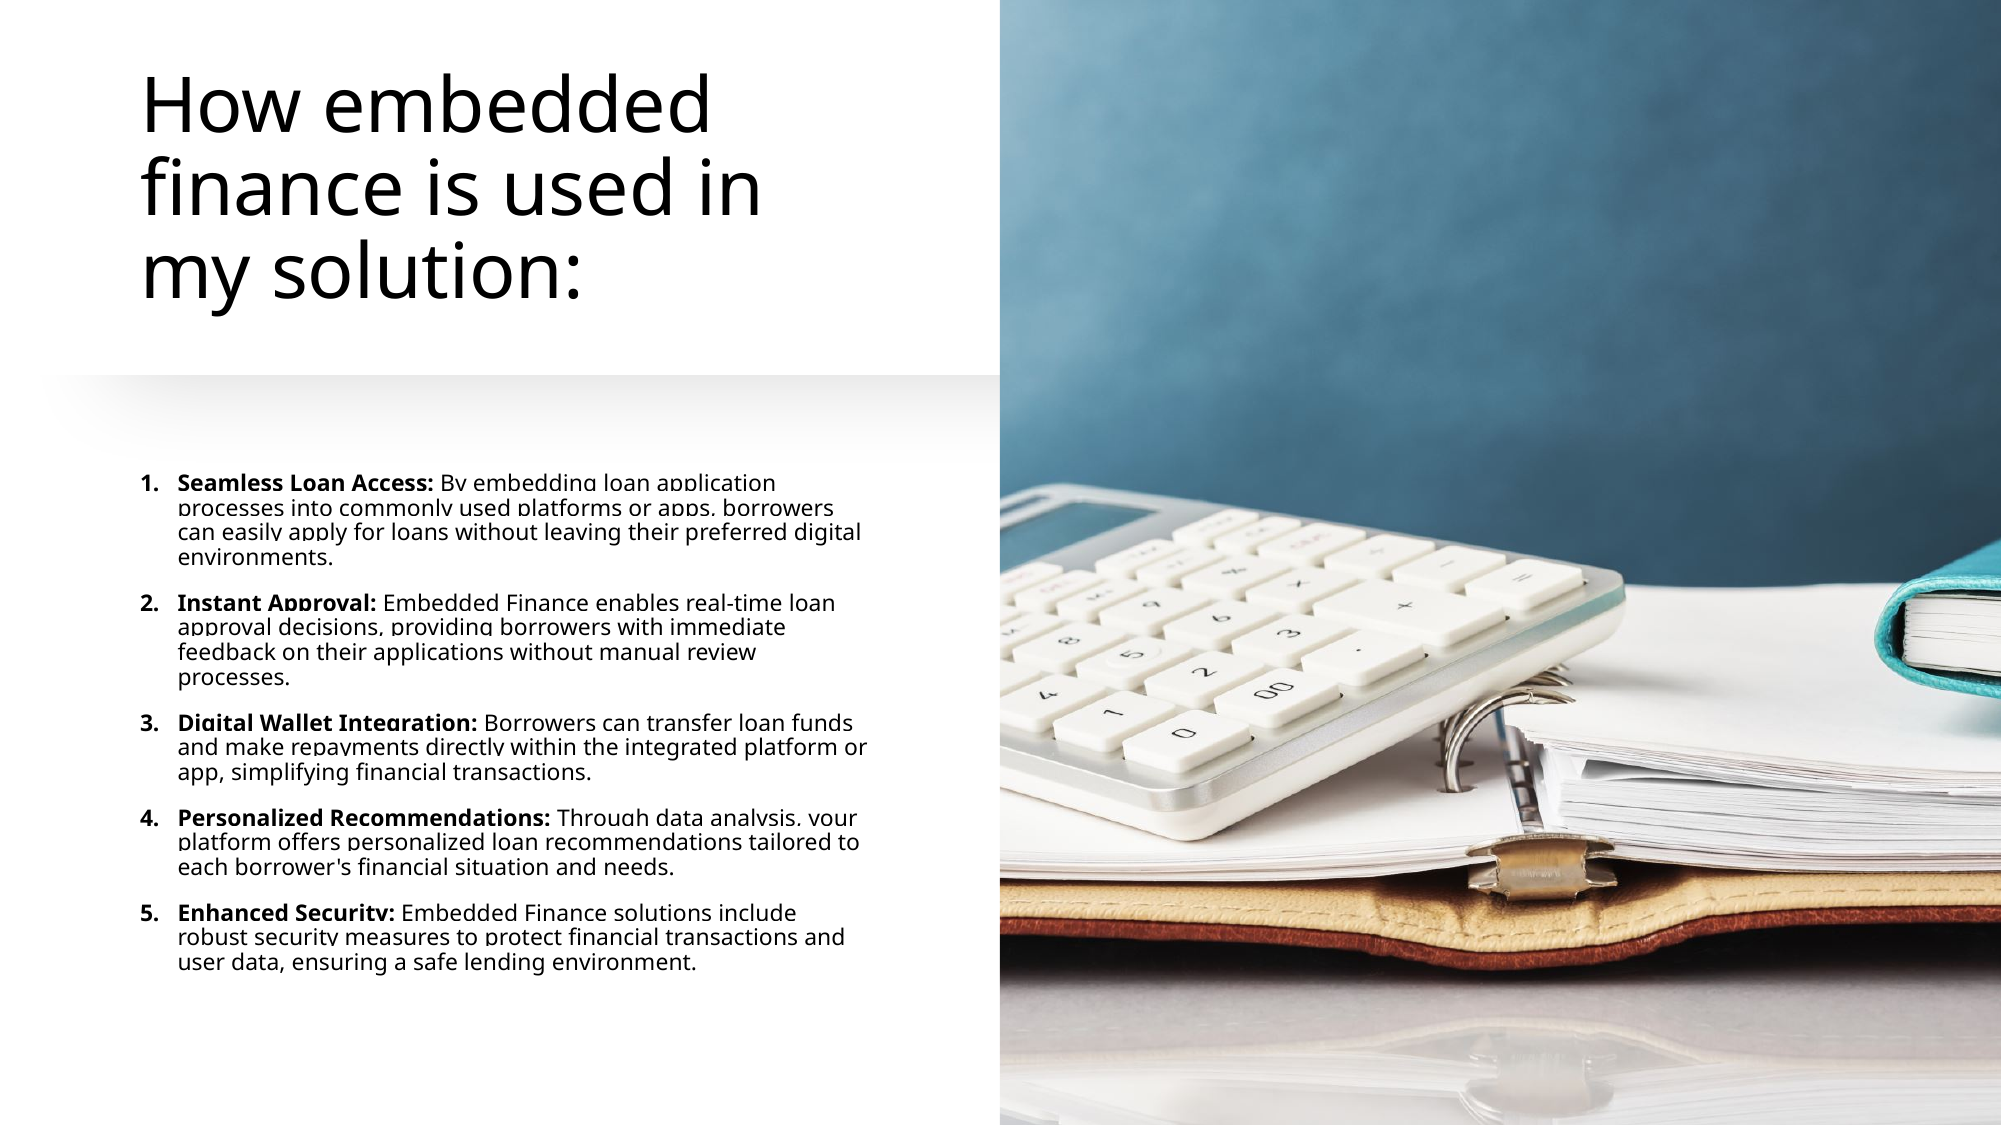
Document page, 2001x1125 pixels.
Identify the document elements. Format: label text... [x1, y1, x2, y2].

title How embedded finance is used in my solution: [124, 57, 888, 324]
text_box [0, 376, 999, 1125]
list Seamless Loan Access: By embedding loan application processes into commonly used platforms or apps, borrowers can easily apply for loans without leaving their preferred digital environments. Instant Approval: Embedded Finance enables real-time loan approval decisions, providing borrowers with immediate feedback on their applications without manual review processes. Digital Wallet Integration: Borrowers can transfer loan funds and make repayments directly within the integrated platform or app, simplifying financial transactions. Personalized Recommendations: Through data analysis, your platform offers personalized loan recommendations tailored to each borrower's financial situation and needs. Enhanced Security: Embedded Finance solutions include robust security measures to protect financial transactions and user data, ensuring a safe lending environment. [124, 450, 888, 1043]
picture [999, 0, 2001, 1125]
text_box [0, 0, 999, 376]
